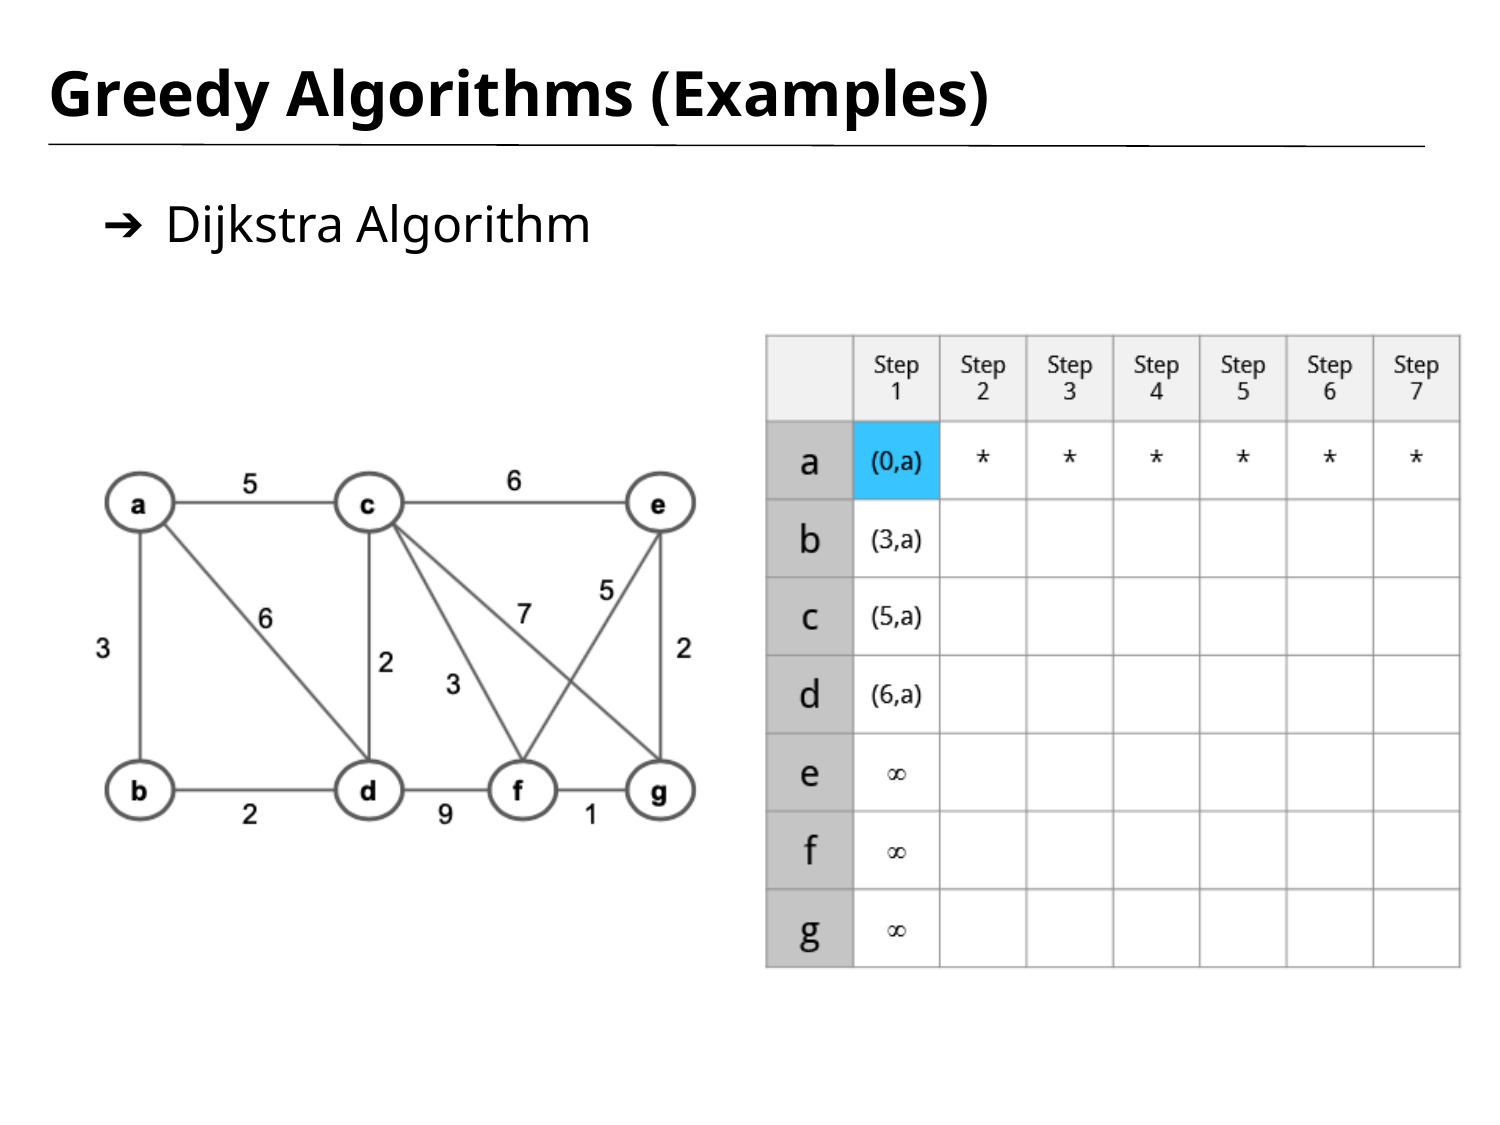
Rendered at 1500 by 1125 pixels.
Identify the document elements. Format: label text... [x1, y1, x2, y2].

list Dijkstra Algorithm [75, 177, 1425, 299]
picture [68, 452, 729, 843]
picture [753, 323, 1470, 979]
title Greedy Algorithms (Examples) [33, 32, 1384, 145]
